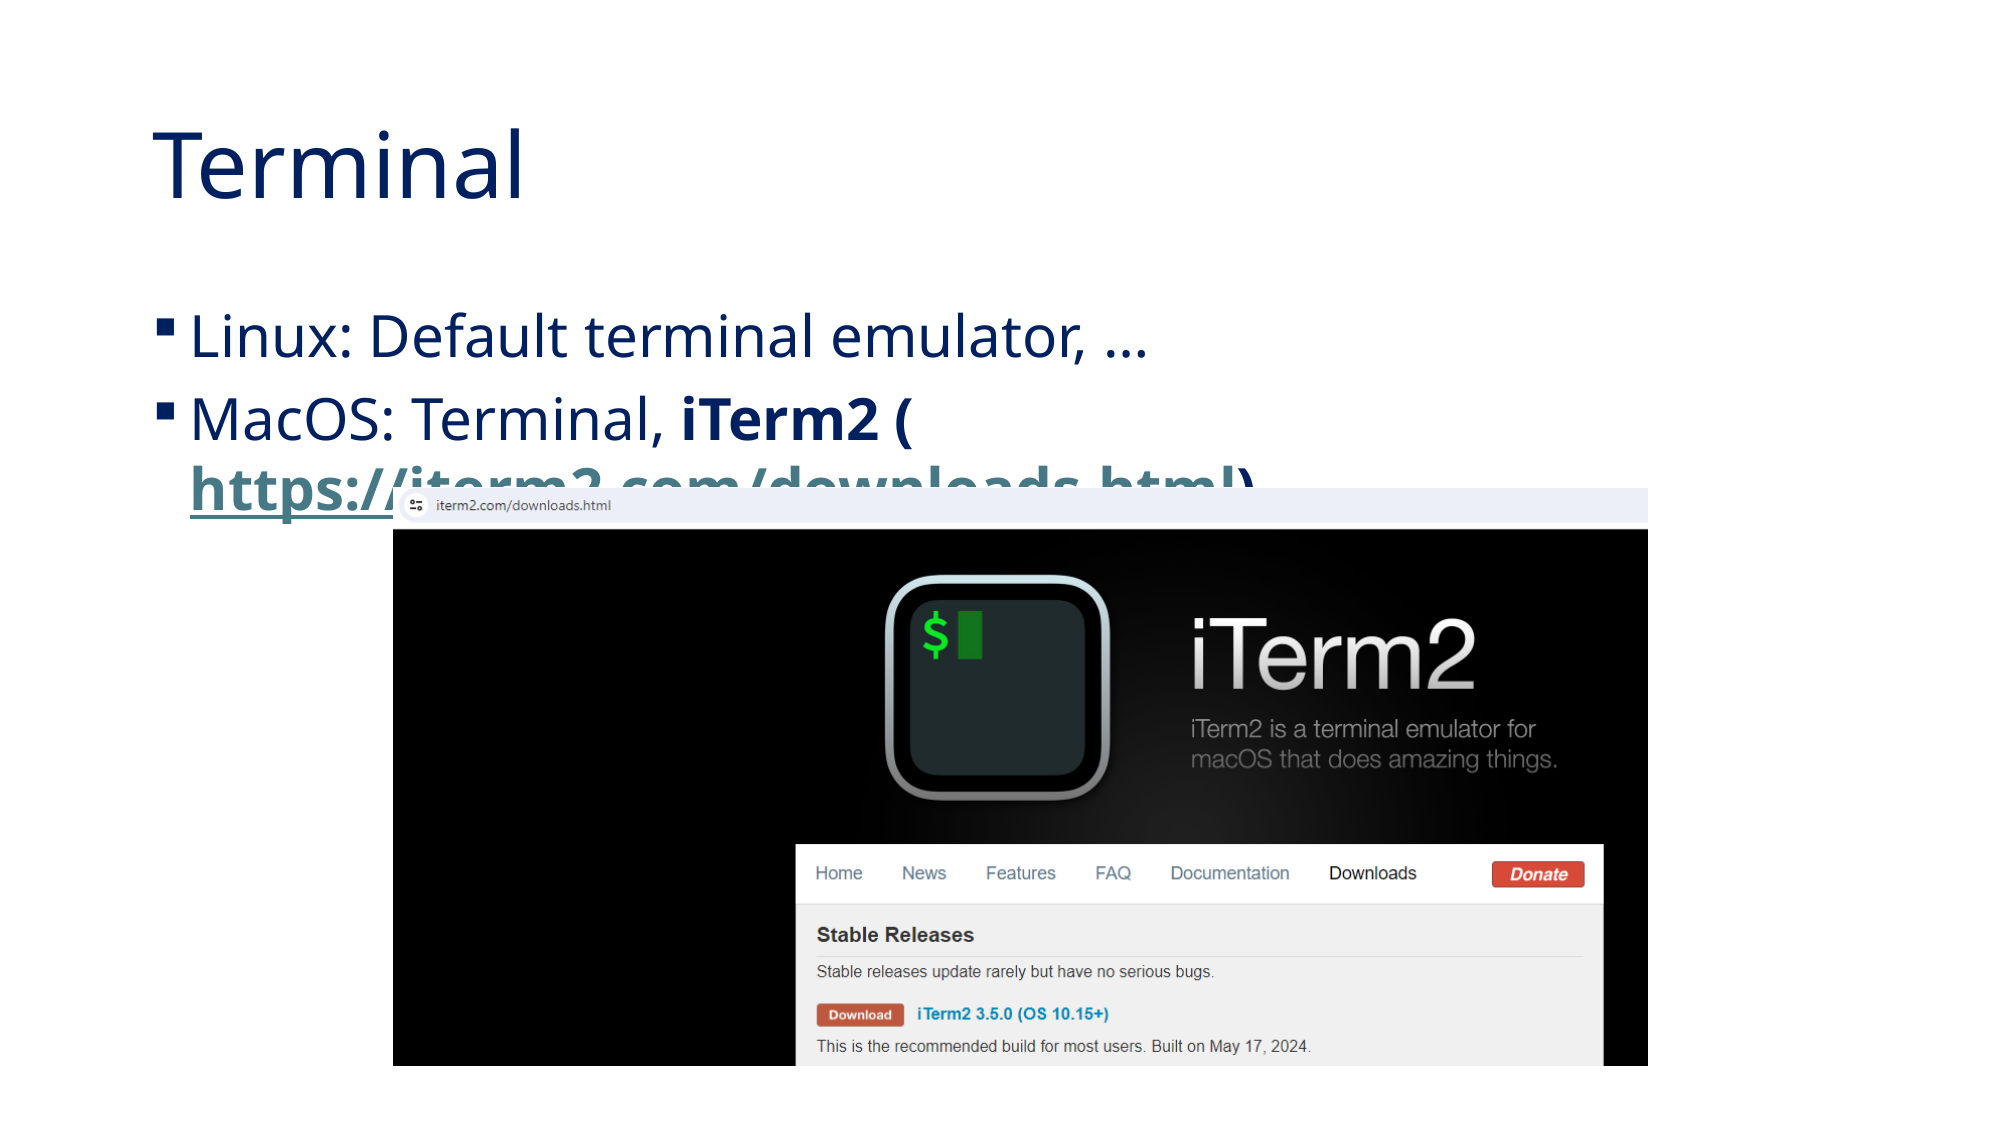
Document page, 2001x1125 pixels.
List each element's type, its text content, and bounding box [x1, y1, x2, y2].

title Terminal [137, 59, 1863, 278]
picture [392, 486, 1649, 1066]
list Linux: Default terminal emulator, … MacOS: Terminal, iTerm2 (https://iterm2.com/downloads.html), … [137, 299, 1974, 1107]
